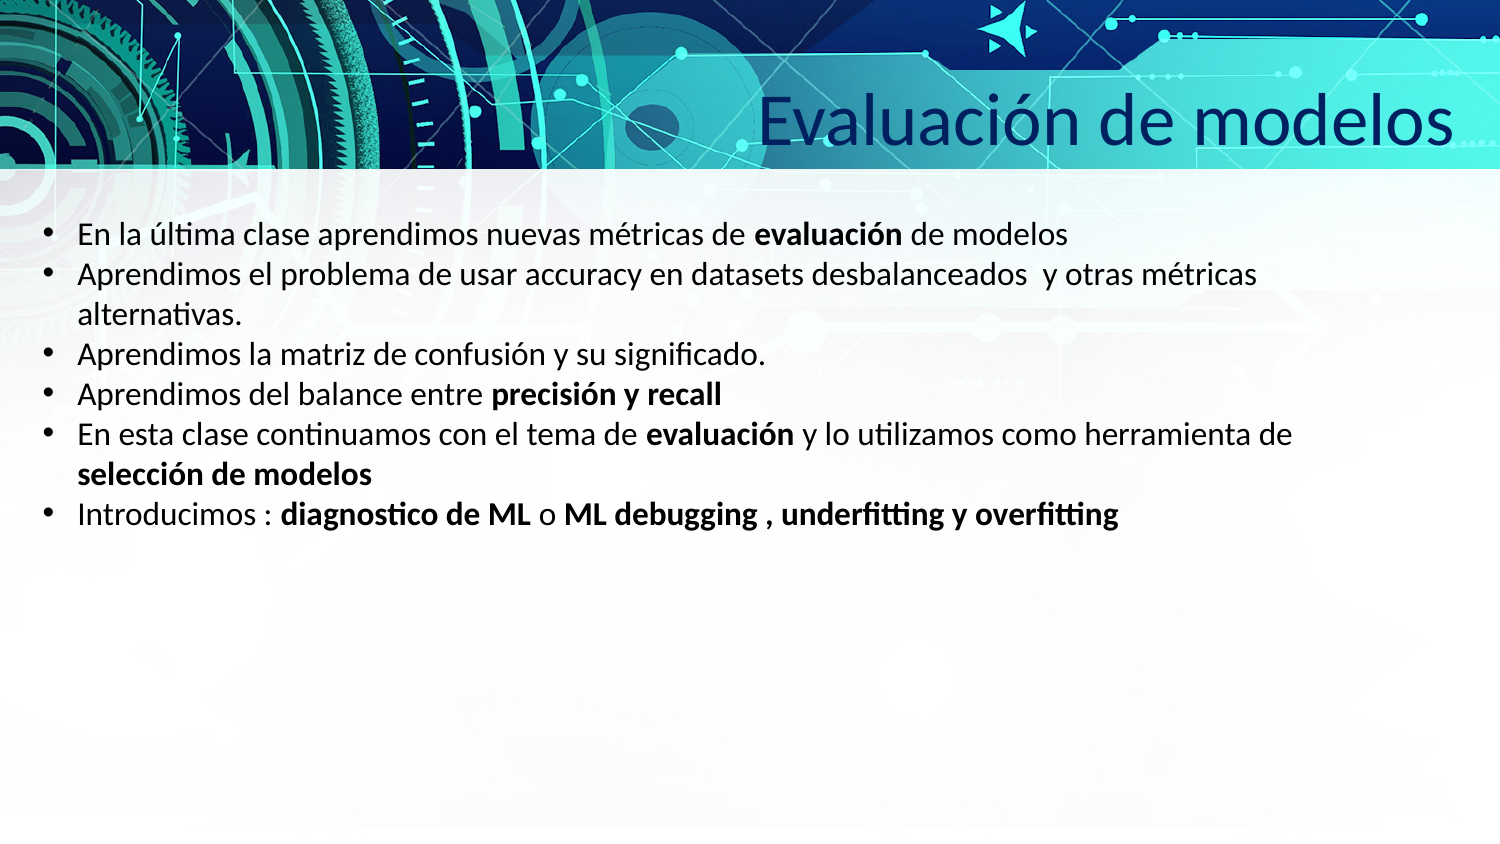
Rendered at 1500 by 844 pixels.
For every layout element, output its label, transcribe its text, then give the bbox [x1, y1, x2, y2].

text_box En la última clase aprendimos nuevas métricas de evaluación de modelos Aprendimos el problema de usar accuracy en datasets desbalanceados y otras métricas alternativas. Aprendimos la matriz de confusión y su significado. Aprendimos del balance entre precisión y recall En esta clase continuamos con el tema de evaluación y lo utilizamos como herramienta de selección de modelos Introducimos : diagnostico de ML o ML debugging , underfitting y overfitting [41, 212, 1394, 461]
text_box Evaluación de modelos [118, 65, 1470, 165]
picture [0, 0, 1500, 844]
